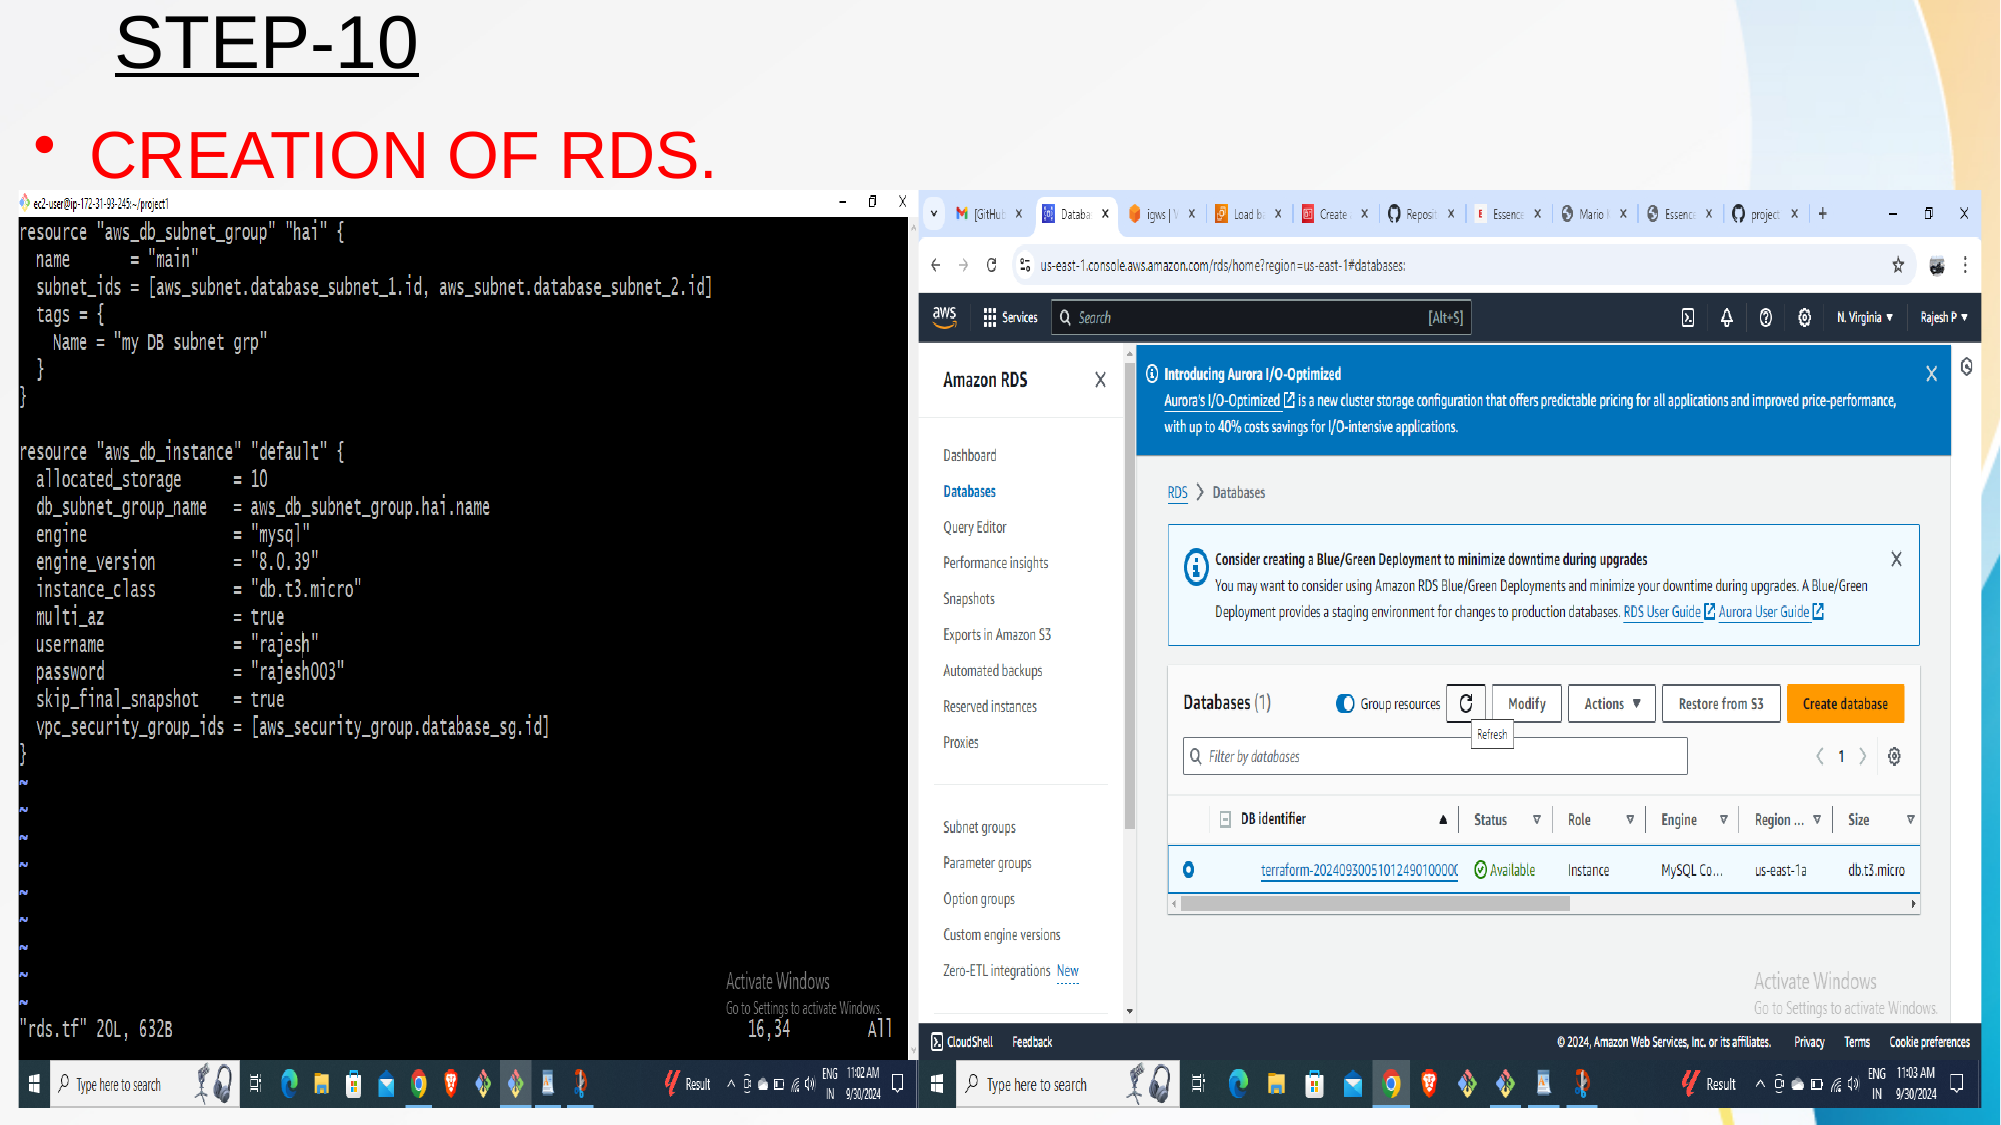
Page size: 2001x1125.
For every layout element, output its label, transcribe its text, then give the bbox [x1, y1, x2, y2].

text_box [18, 190, 918, 1108]
list CREATION OF RDS. [18, 104, 1982, 190]
title STEP-10 [99, 0, 1901, 78]
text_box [918, 190, 1982, 1108]
picture [0, 0, 2001, 1125]
